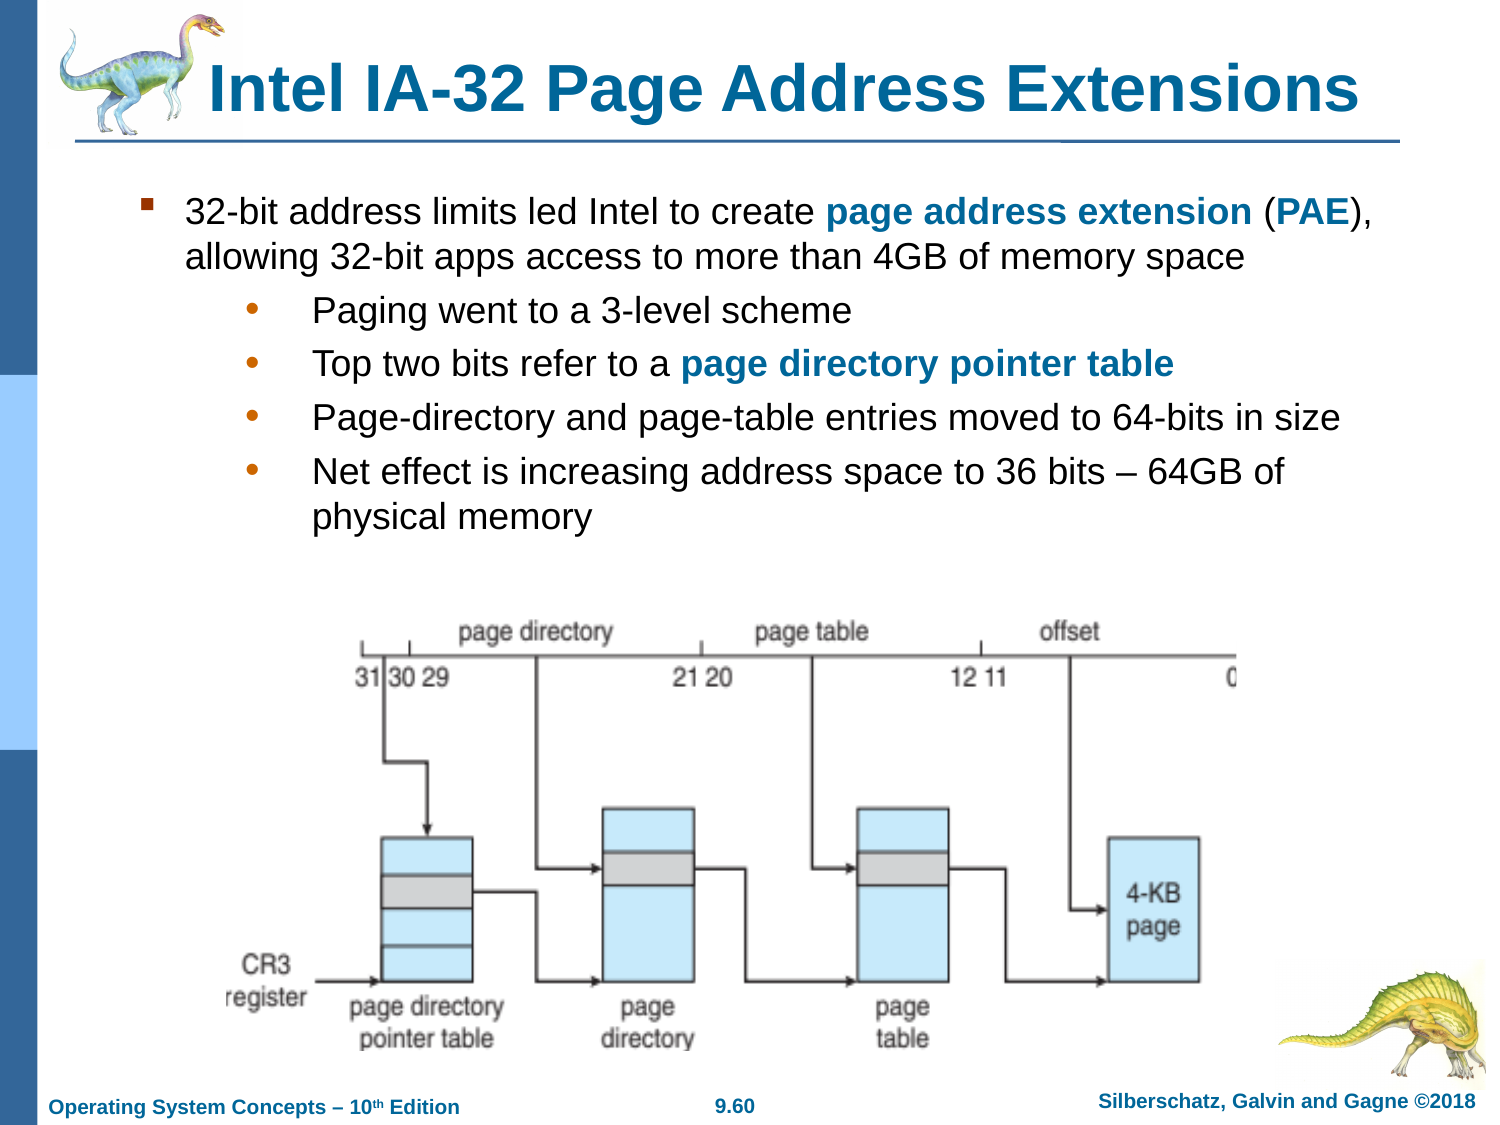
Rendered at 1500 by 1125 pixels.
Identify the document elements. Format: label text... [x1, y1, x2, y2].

picture [46, 0, 243, 149]
title Intel IA-32 Page Address Extensions [140, 38, 1431, 133]
picture [1275, 959, 1486, 1090]
picture [226, 618, 1237, 1051]
text_box 32-bit address limits led Intel to create page address extension (PAE), allowing 32-bit apps access to more than 4GB of memory space Paging went to a 3-level scheme Top two bits refer to a page directory pointer table Page-directory and page-table entries moved to 64-bits in size Net effect is increasing address space to 36 bits – 64GB of physical memory [127, 181, 1419, 495]
